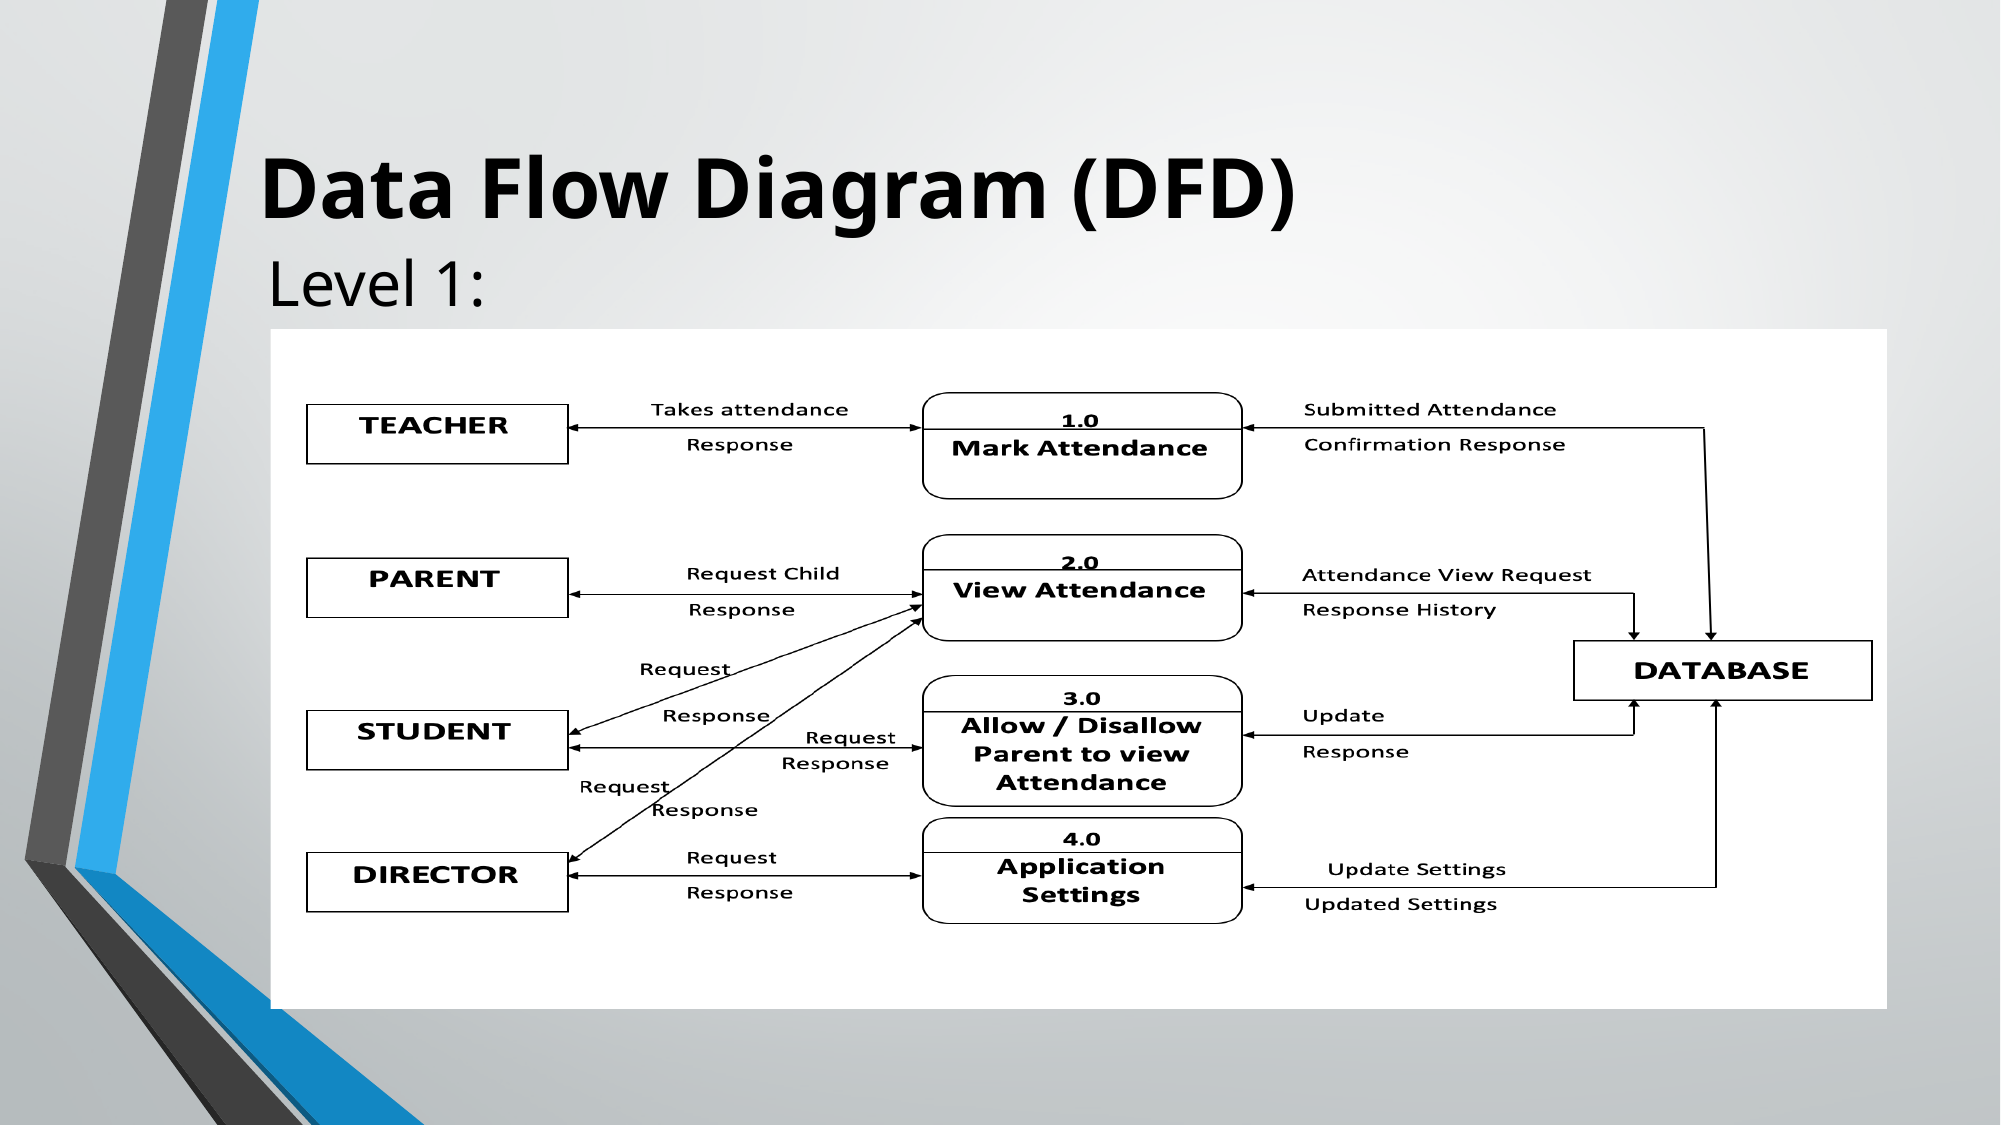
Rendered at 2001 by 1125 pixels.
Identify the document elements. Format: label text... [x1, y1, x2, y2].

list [270, 328, 1888, 1010]
text_box Data Flow Diagram (DFD) [243, 112, 1887, 259]
text_box Level 1: [243, 236, 511, 327]
